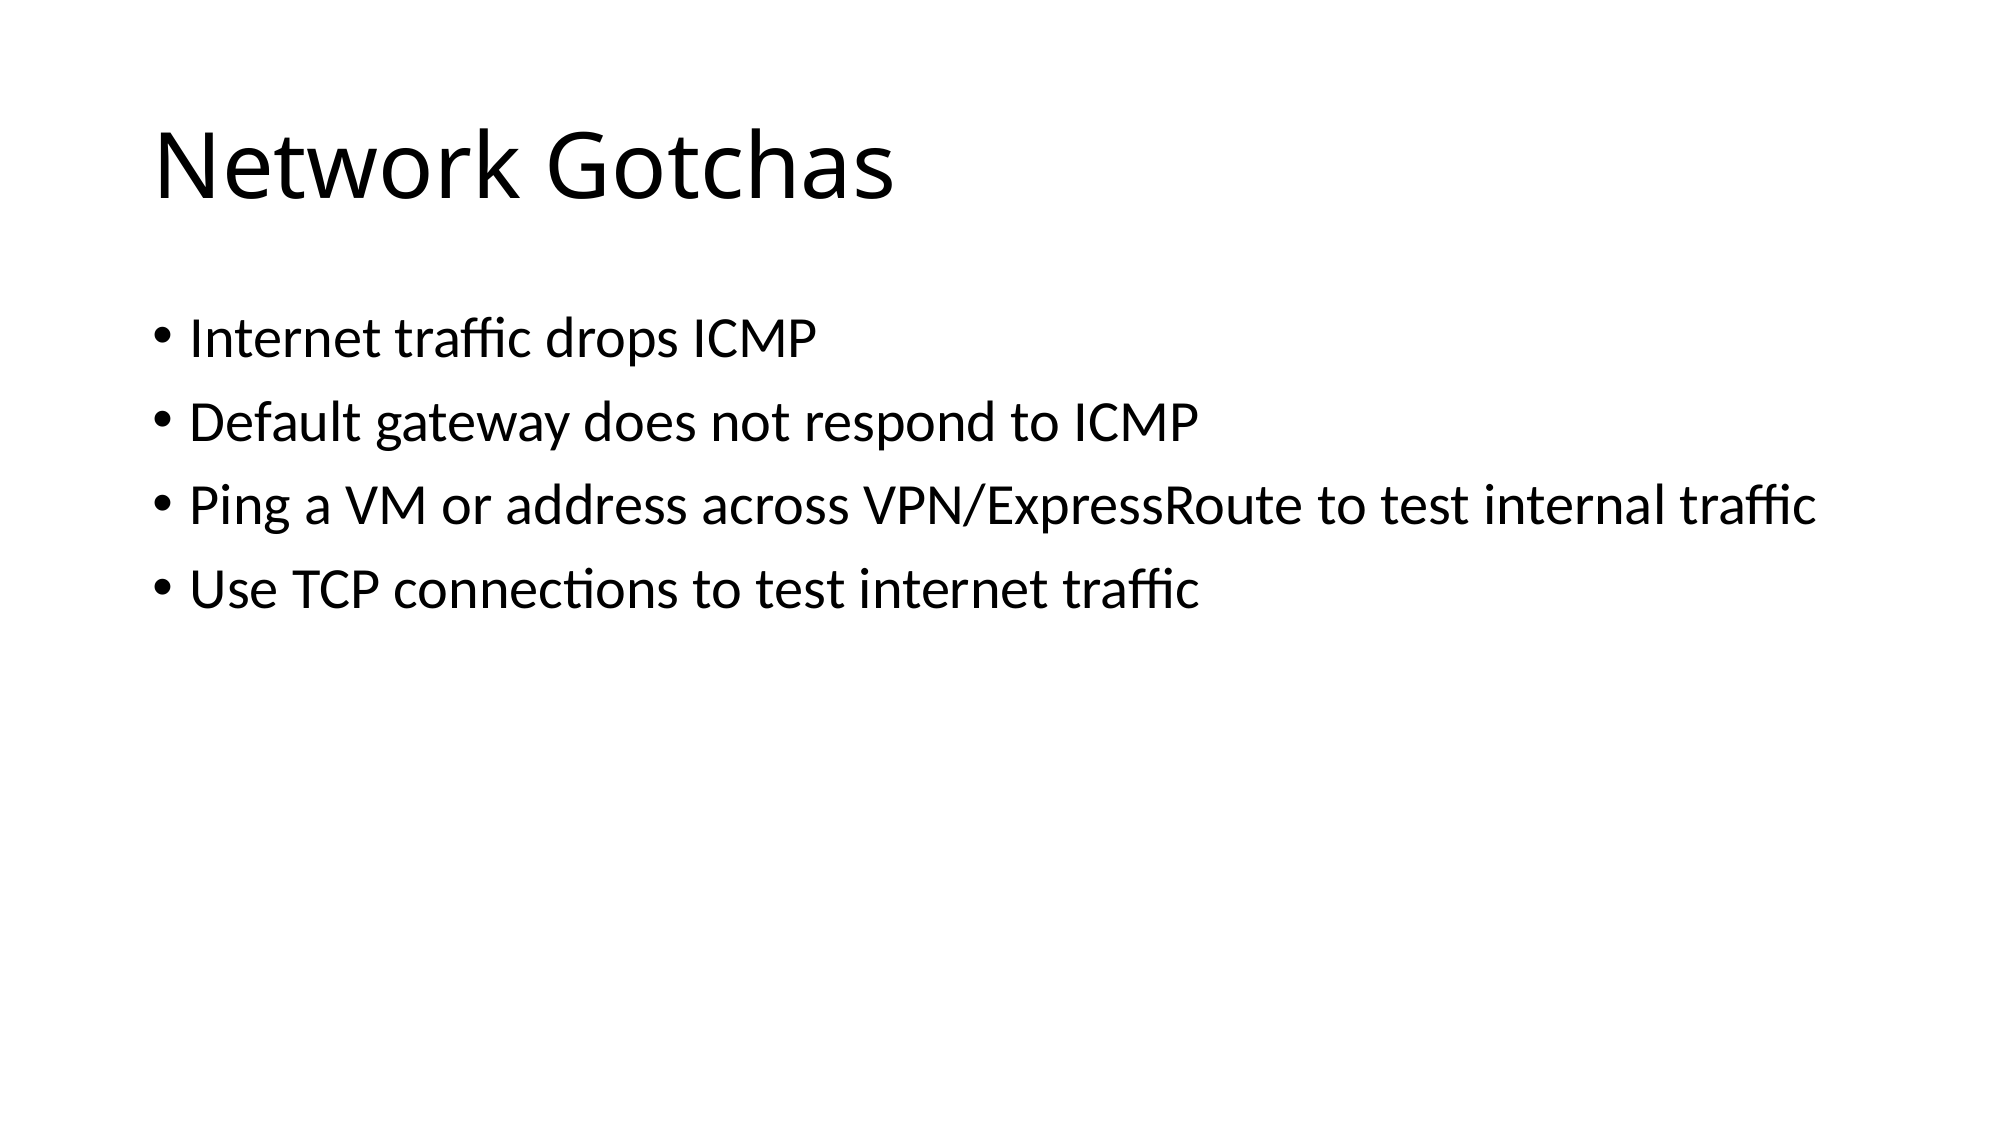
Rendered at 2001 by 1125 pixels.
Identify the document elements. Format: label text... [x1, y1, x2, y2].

list Internet traffic drops ICMP Default gateway does not respond to ICMP Ping a VM or address across VPN/ExpressRoute to test internal traffic Use TCP connections to test internet traffic [137, 299, 1863, 1014]
title Network Gotchas [137, 59, 1863, 278]
